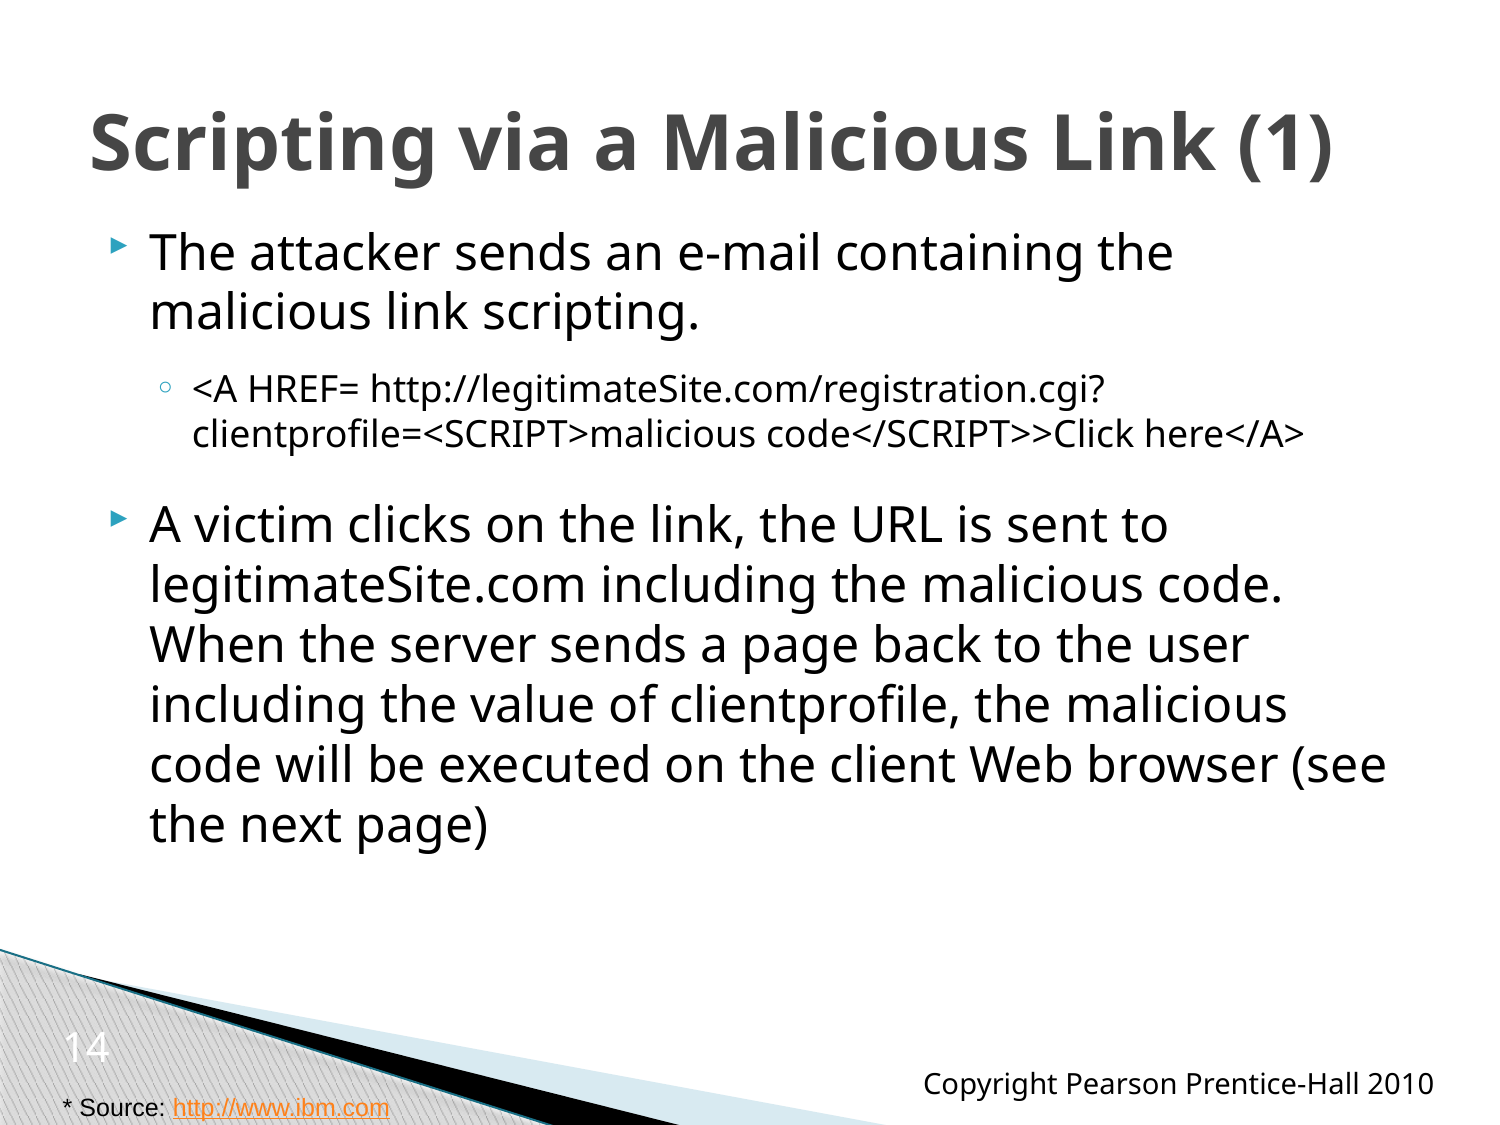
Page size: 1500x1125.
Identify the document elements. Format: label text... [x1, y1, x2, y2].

text_box * Source: http://www.ibm.com [47, 1083, 406, 1125]
footer Copyright Pearson Prentice-Hall 2010 [737, 1052, 1450, 1113]
slide_number 14 [0, 1025, 125, 1085]
list The attacker sends an e-mail containing the malicious link scripting. <A HREF= http://legitimateSite.com/registration.cgi?clientprofile=<SCRIPT>malicious code</SCRIPT>>Click here</A> A victim clicks on the link, the URL is sent to legitimateSite.com including the malicious code. When the server sends a page back to the user including the value of clientprofile, the malicious code will be executed on the client Web browser (see the next page) [75, 233, 1425, 1050]
title Scripting via a Malicious Link (1) [75, 45, 1425, 233]
